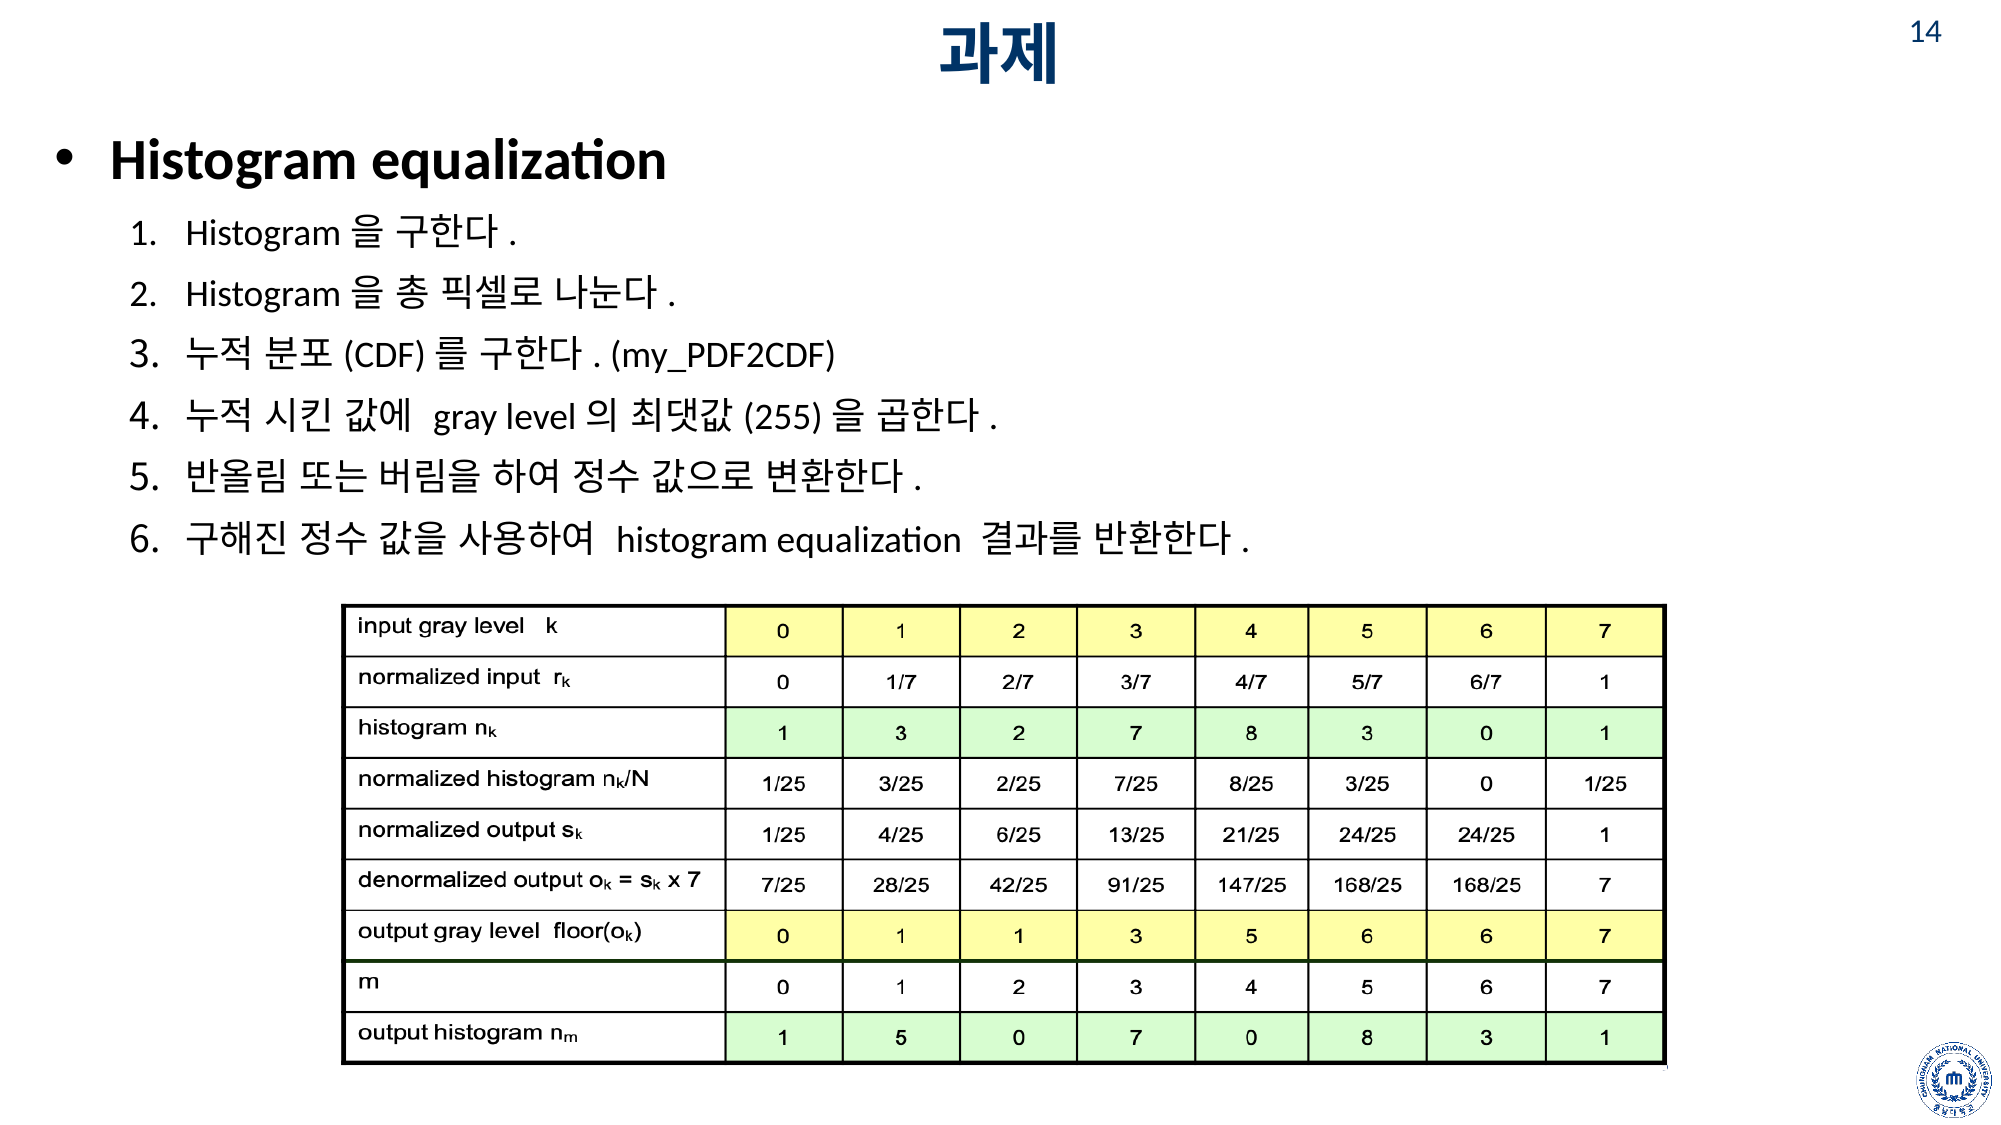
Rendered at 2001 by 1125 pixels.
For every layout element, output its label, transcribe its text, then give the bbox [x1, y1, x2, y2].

picture [1916, 1042, 1994, 1118]
picture [332, 595, 1668, 1071]
text_box Histogram equalization Histogram을 구한다. Histogram을 총 픽셀로 나눈다. 누적 분포(CDF)를 구한다. (my_PDF2CDF) 누적 시킨 값에 gray level의 최댓값(255)을 곱한다. 반올림 또는 버림을 하여 정수 값으로 변환한다. 구해진 정수 값을 사용하여 histogram equalization 결과를 반환한다. [39, 113, 1961, 1035]
title 과제 [39, 2, 1961, 102]
